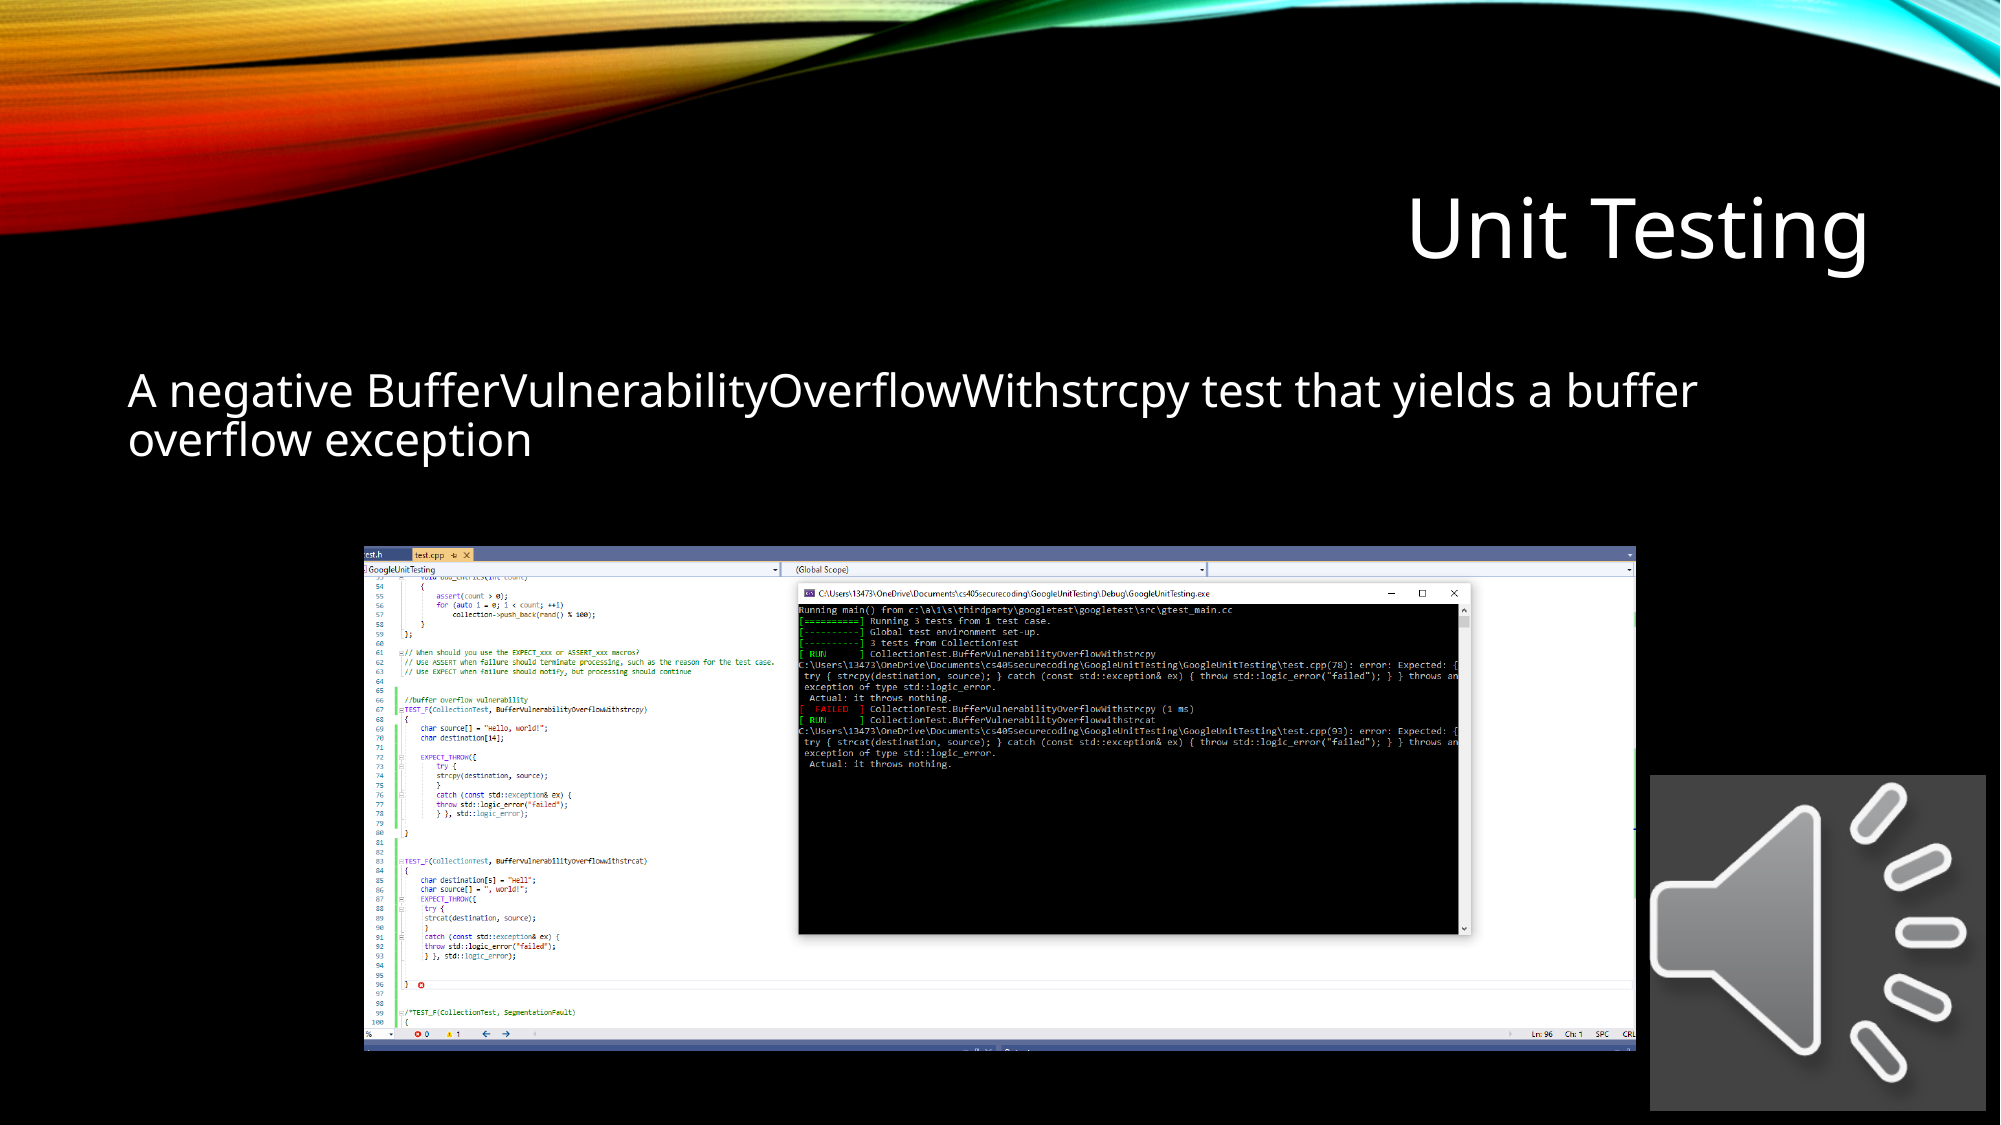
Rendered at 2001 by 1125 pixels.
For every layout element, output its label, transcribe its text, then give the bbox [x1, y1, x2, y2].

picture [364, 546, 1636, 1051]
picture [1648, 773, 1987, 1112]
title Unit Testing [474, 125, 1888, 338]
picture [0, 0, 2000, 237]
list A negative BufferVulnerabilityOverflowWithstrcpy test that yields a buffer overflow exception [112, 360, 1888, 1021]
